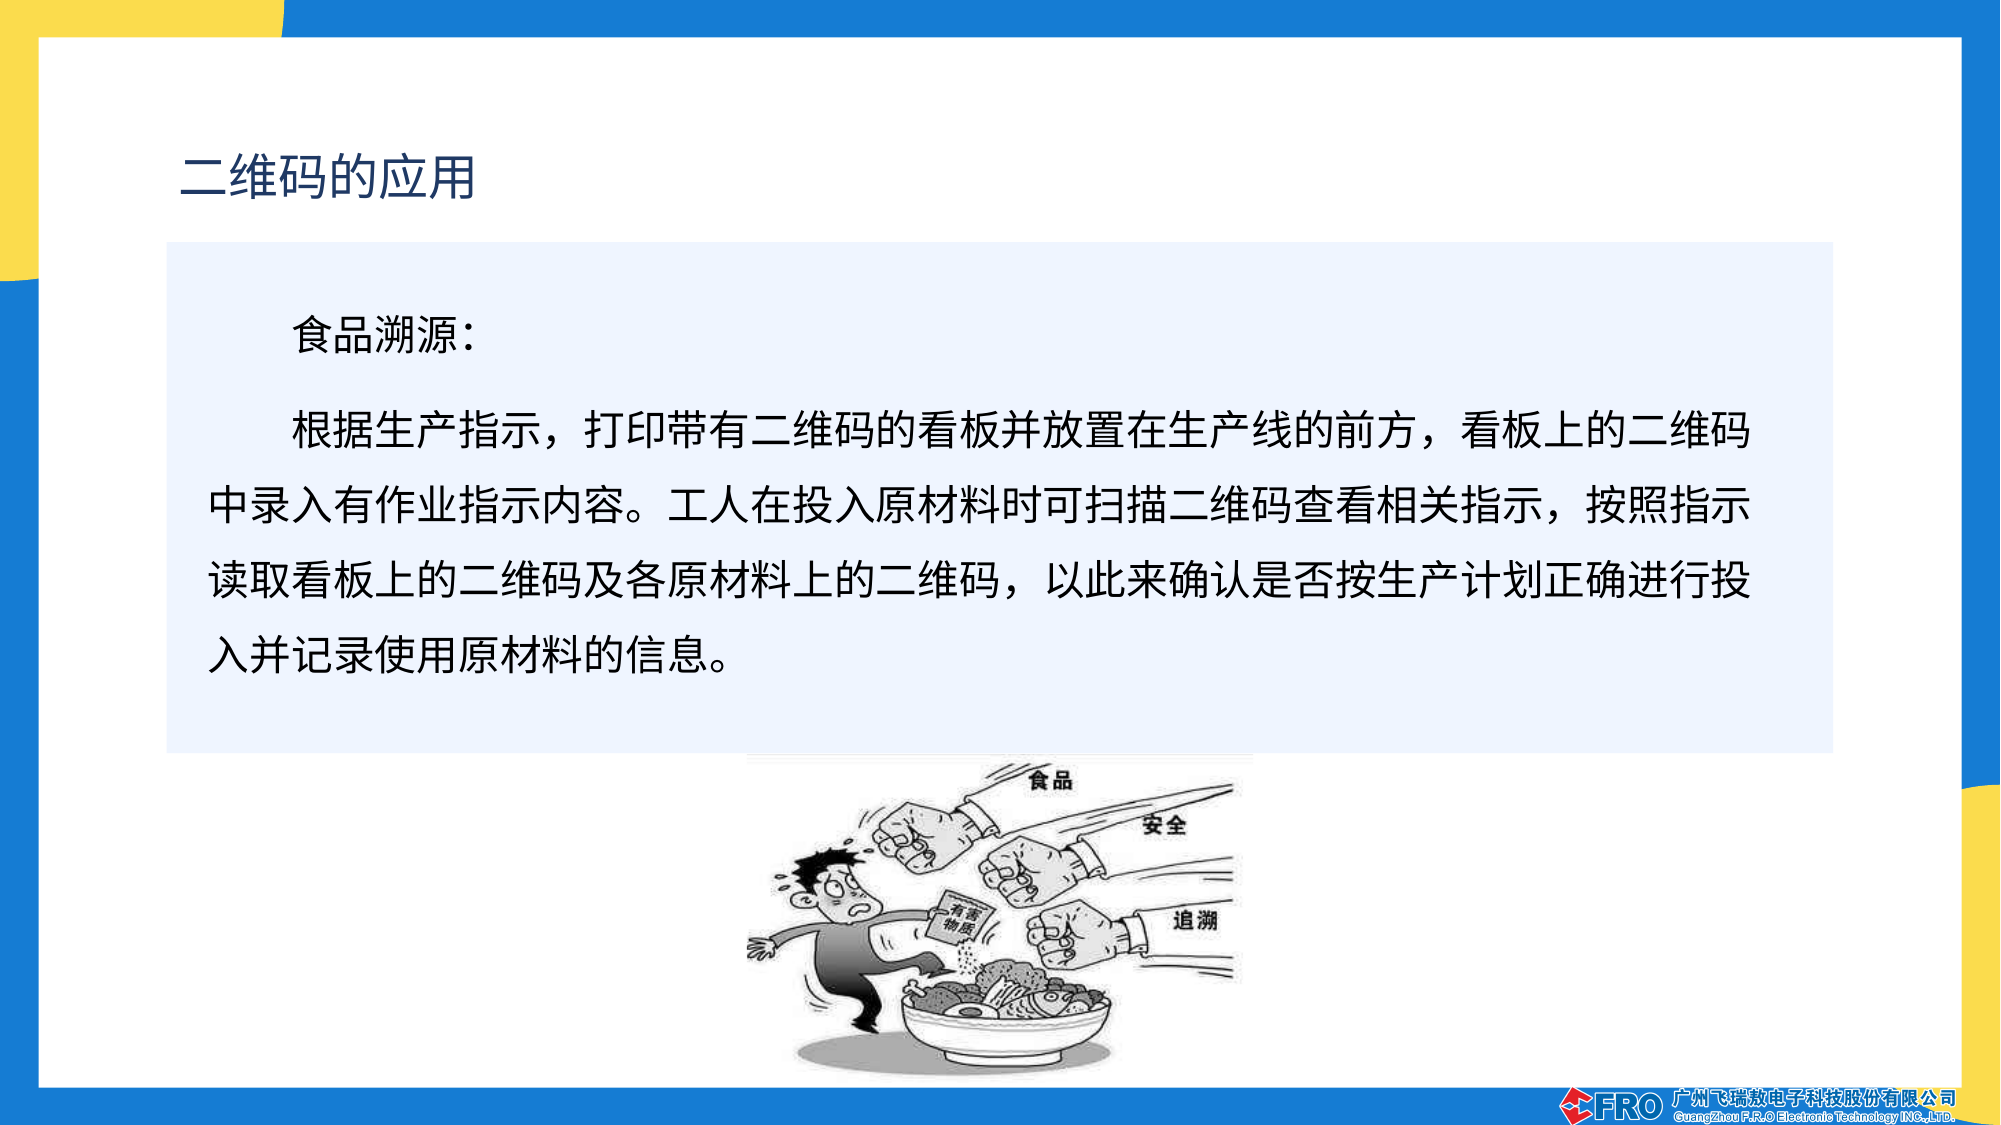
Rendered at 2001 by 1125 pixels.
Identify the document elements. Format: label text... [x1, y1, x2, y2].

text_box 二维码的应用 [163, 137, 1144, 213]
picture [746, 754, 1254, 1084]
text_box 食品溯源： 根据生产指示，打印带有二维码的看板并放置在生产线的前方，看板上的二维码中录入有作业指示内容。工人在投入原材料时可扫描二维码查看相关指示，按照指示读取看板上的二维码及各原材料上的二维码，以此来确认是否按生产计划正确进行投入并记录使用原材料的信息。 [166, 241, 1834, 754]
picture [1559, 1087, 1956, 1125]
